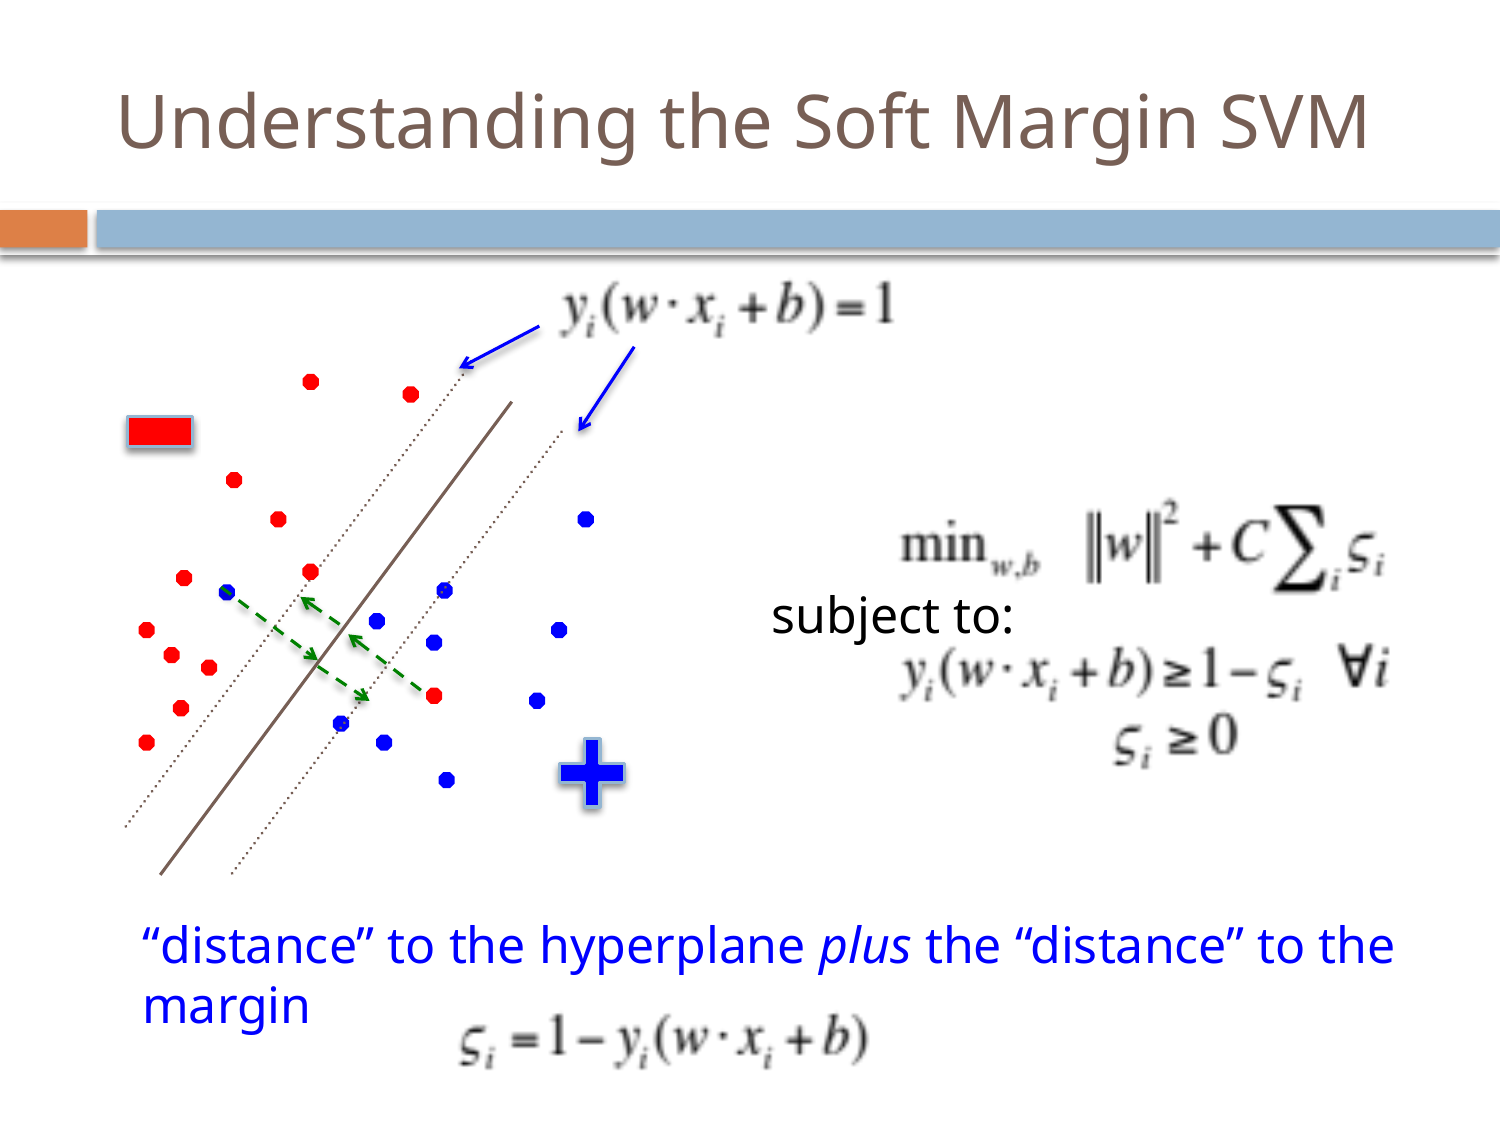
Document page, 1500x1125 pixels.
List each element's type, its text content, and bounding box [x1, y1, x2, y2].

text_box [553, 268, 903, 348]
text_box [333, 716, 349, 731]
title Understanding the Soft Margin SVM [100, 37, 1438, 200]
text_box [226, 472, 242, 488]
text_box [578, 512, 594, 527]
text_box [428, 688, 442, 704]
text_box [173, 700, 189, 716]
text_box [529, 693, 545, 709]
text_box [271, 512, 286, 527]
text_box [317, 666, 370, 702]
text_box [558, 737, 626, 809]
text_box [453, 1001, 877, 1078]
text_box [300, 596, 342, 626]
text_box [1106, 700, 1242, 778]
text_box [437, 583, 452, 598]
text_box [893, 488, 1397, 600]
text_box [347, 633, 426, 694]
text_box [139, 622, 154, 638]
text_box [303, 564, 318, 580]
text_box [376, 735, 392, 750]
text_box subject to: [756, 576, 1031, 651]
text_box [439, 772, 454, 788]
text_box [139, 735, 154, 750]
text_box [403, 387, 418, 402]
text_box “distance” to the hyperplane plus the “distance” to the margin [127, 905, 1477, 1041]
text_box [176, 570, 192, 586]
text_box [126, 415, 194, 448]
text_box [220, 586, 319, 661]
text_box [369, 613, 385, 629]
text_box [458, 325, 540, 369]
text_box [201, 660, 217, 675]
text_box [164, 647, 179, 663]
text_box [303, 374, 319, 390]
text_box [893, 633, 1397, 711]
text_box [428, 635, 442, 650]
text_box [578, 356, 635, 432]
text_box [551, 622, 567, 638]
